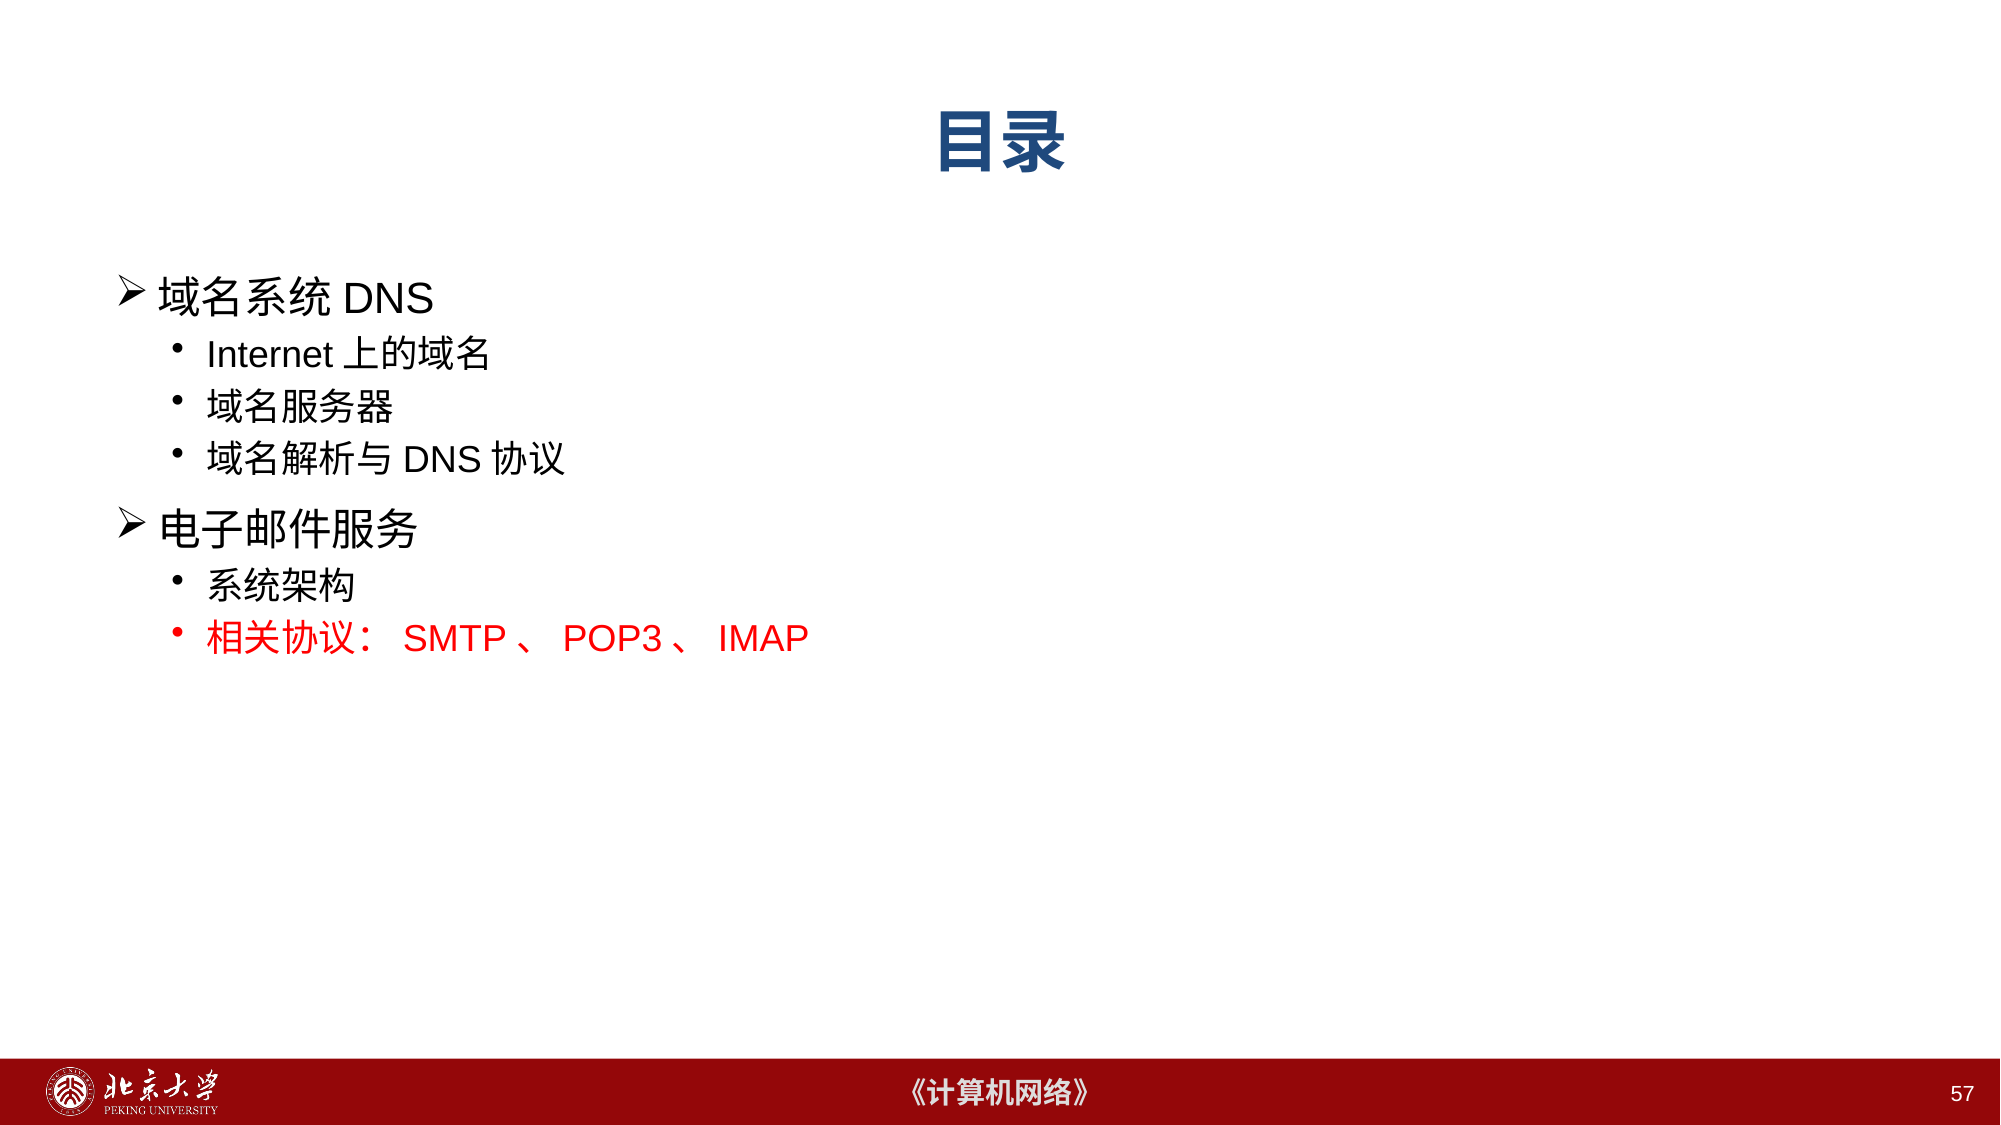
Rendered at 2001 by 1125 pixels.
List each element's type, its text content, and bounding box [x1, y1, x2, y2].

picture [46, 1067, 218, 1116]
title 目录 [99, 45, 1900, 233]
list 域名系统DNS Internet上的域名 域名服务器 域名解析与DNS协议 电子邮件服务 系统架构 相关协议：SMTP、POP3、IMAP [99, 262, 1900, 1005]
slide_number 57 [1522, 1072, 1990, 1125]
